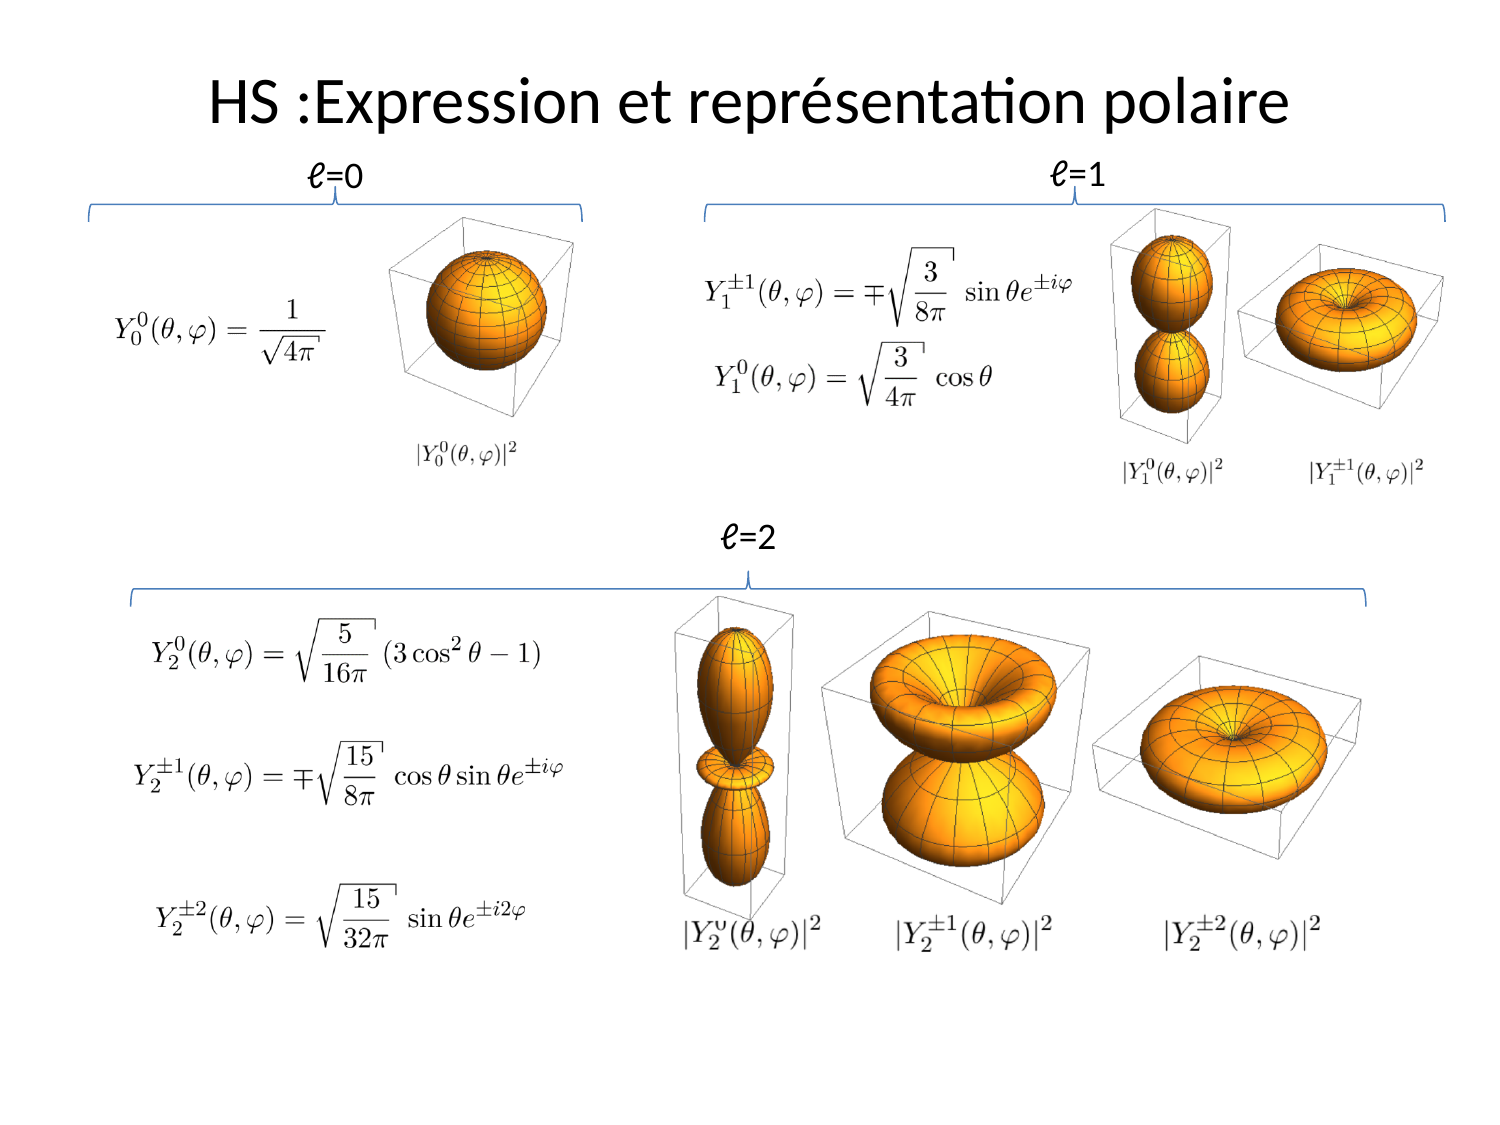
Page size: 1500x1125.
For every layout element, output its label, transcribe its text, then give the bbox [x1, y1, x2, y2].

text_box ℓ=0 [292, 143, 379, 203]
picture [700, 336, 998, 413]
text_box [87, 185, 583, 223]
picture [1104, 206, 1446, 490]
text_box [745, 570, 751, 587]
picture [143, 612, 544, 686]
text_box [129, 588, 651, 607]
picture [111, 294, 328, 367]
picture [382, 210, 583, 472]
title HS :Expression et représentation polaire [75, 45, 1425, 149]
text_box ℓ=1 [1034, 141, 1122, 202]
text_box ℓ=2 [705, 504, 792, 565]
picture [130, 735, 565, 810]
picture [696, 238, 1076, 329]
picture [652, 588, 1367, 959]
text_box [703, 185, 1445, 223]
picture [151, 877, 532, 952]
